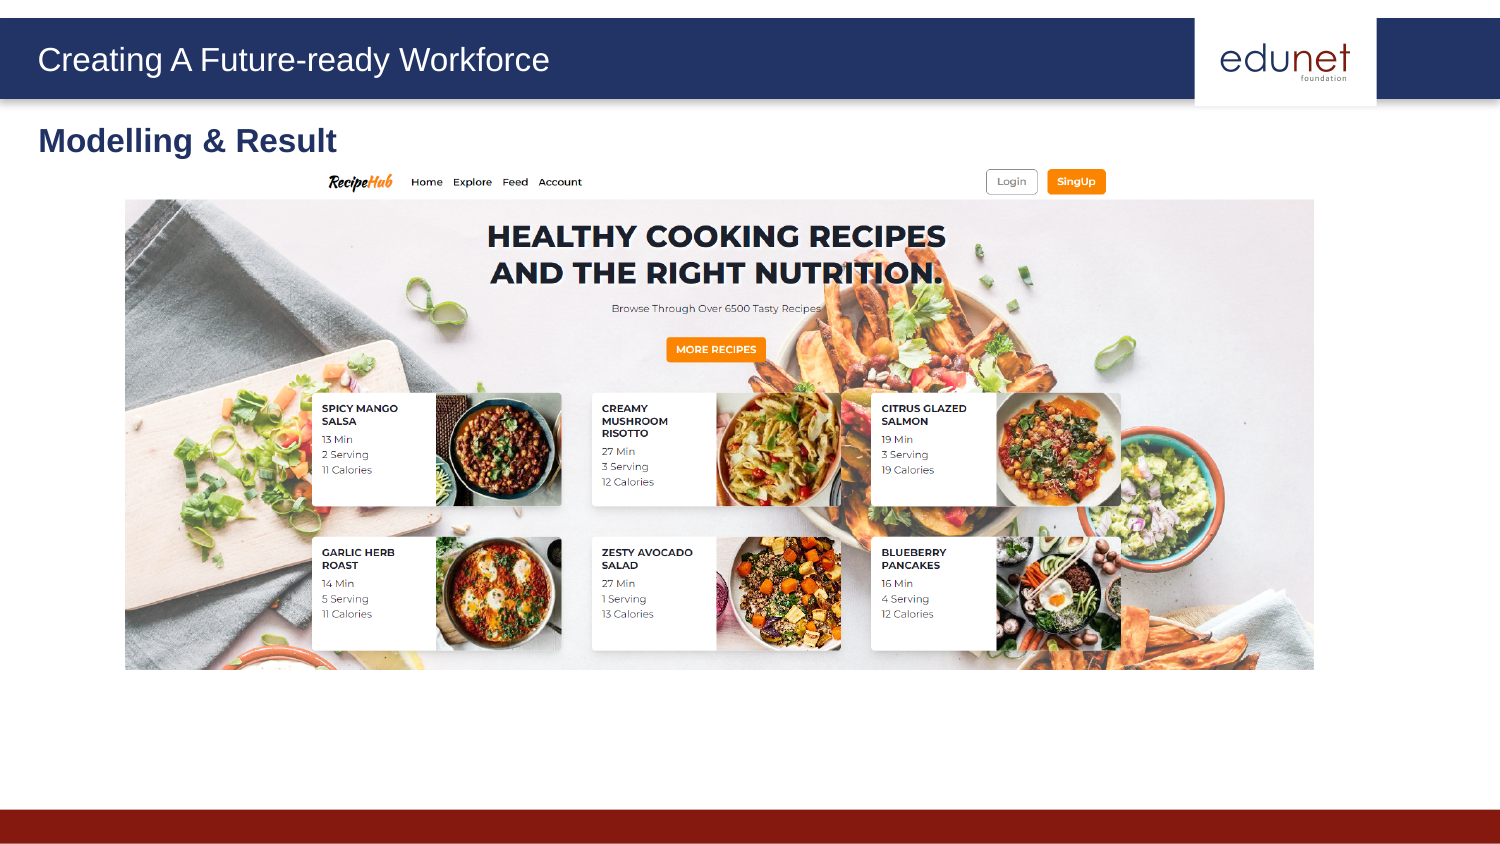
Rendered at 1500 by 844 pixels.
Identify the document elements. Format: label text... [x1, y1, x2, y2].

picture [125, 167, 1314, 678]
text_box Modelling & Result [23, 112, 750, 167]
picture [1215, 38, 1356, 86]
